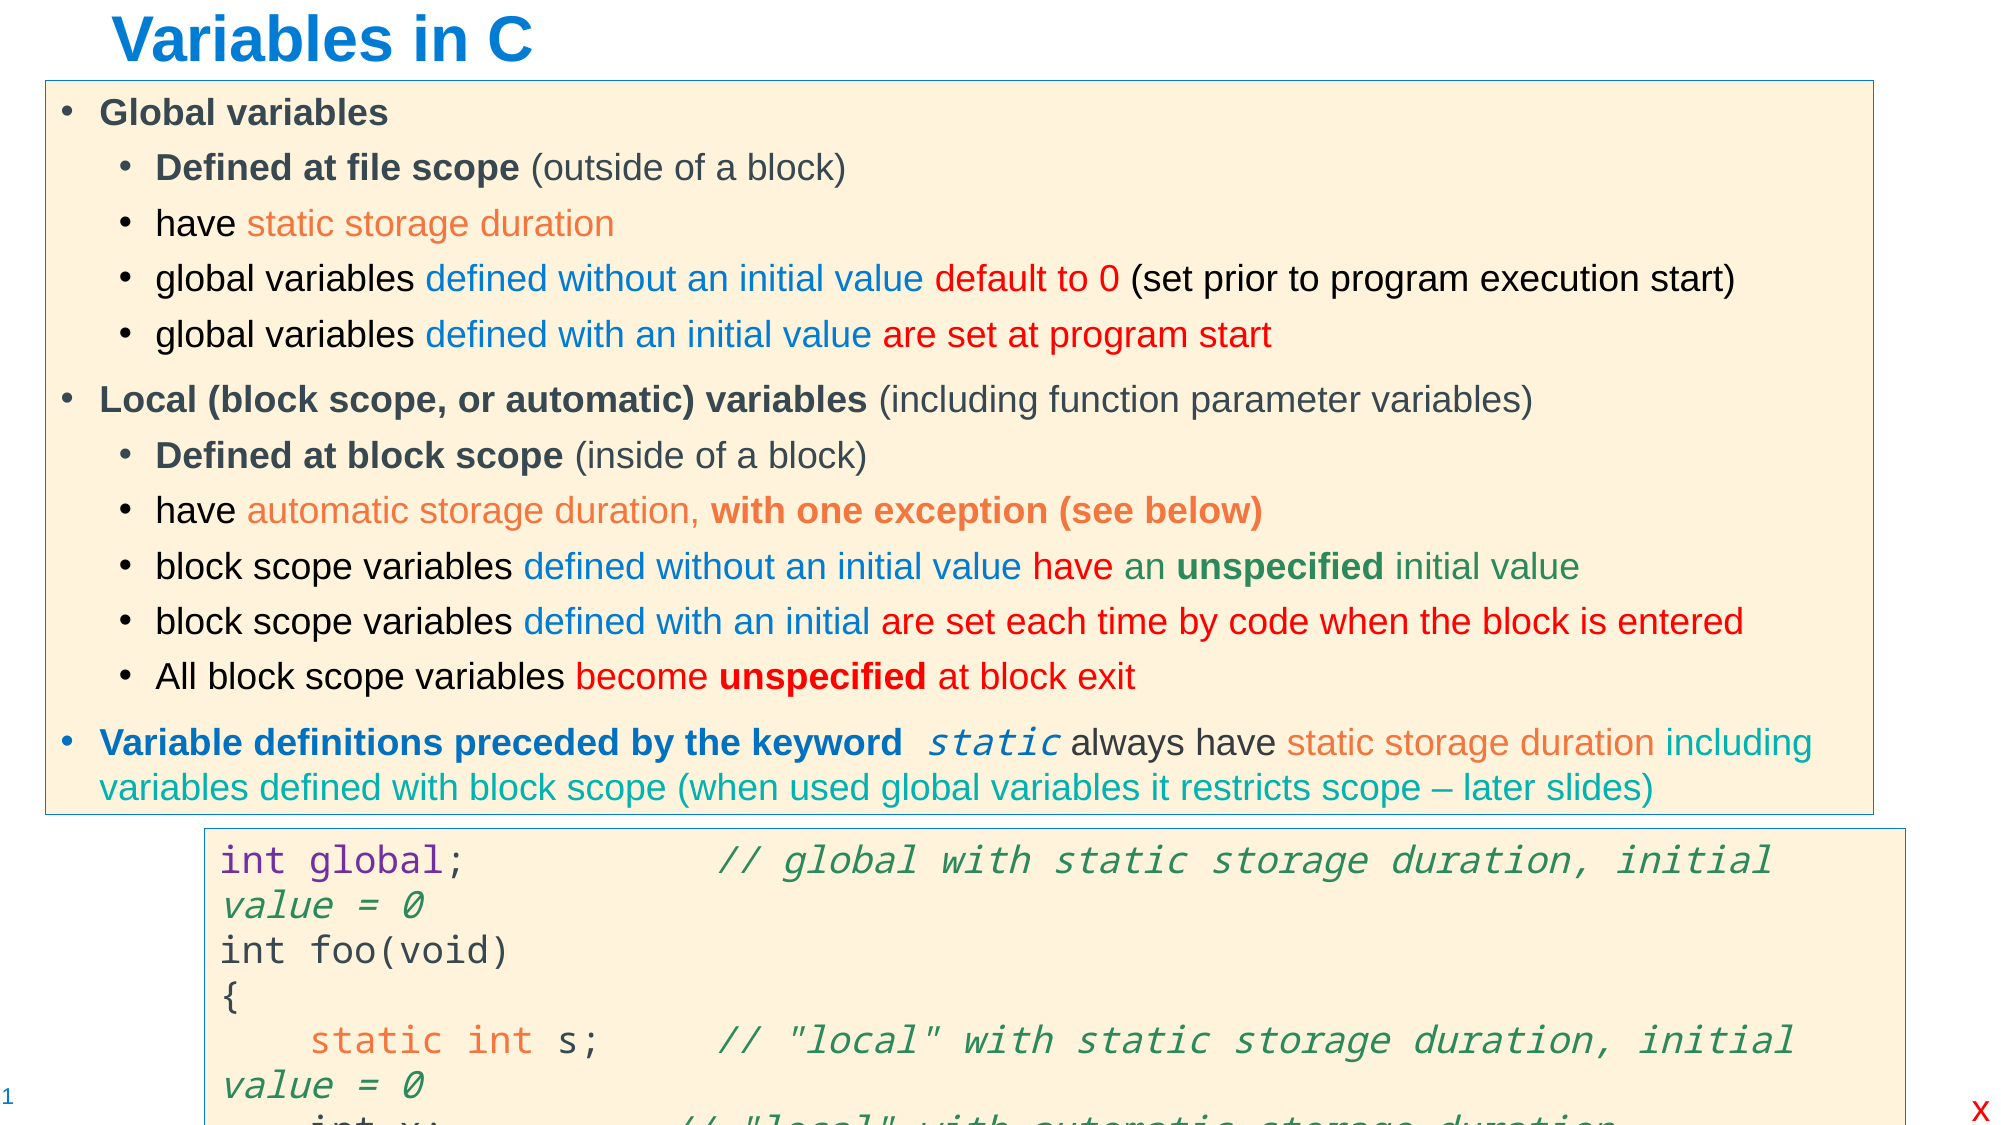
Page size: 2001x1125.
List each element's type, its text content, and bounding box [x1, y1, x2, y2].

text_box int global; // global with static storage duration, initial value = 0 int foo(void) { static int s; // "local" with static storage duration, initial value = 0 int x; // "local" with automatic storage duration } [204, 828, 1906, 1125]
text_box x [1956, 1076, 2000, 1125]
title Variables in C [96, 8, 1322, 80]
list Global variables Defined at file scope (outside of a block) have static storage duration global variables defined without an initial value default to 0 (set prior to program execution start) global variables defined with an initial value are set at program start Local (block scope, or automatic) variables (including function parameter variables) Defined at block scope (inside of a block) have automatic storage duration, with one exception (see below) block scope variables defined without an initial value have an unspecified initial value block scope variables defined with an initial are set each time by code when the block is entered All block scope variables become unspecified at block exit Variable definitions preceded by the keyword static always have static storage duration including variables defined with block scope (when used global variables it restricts scope – later slides) [45, 80, 1874, 815]
